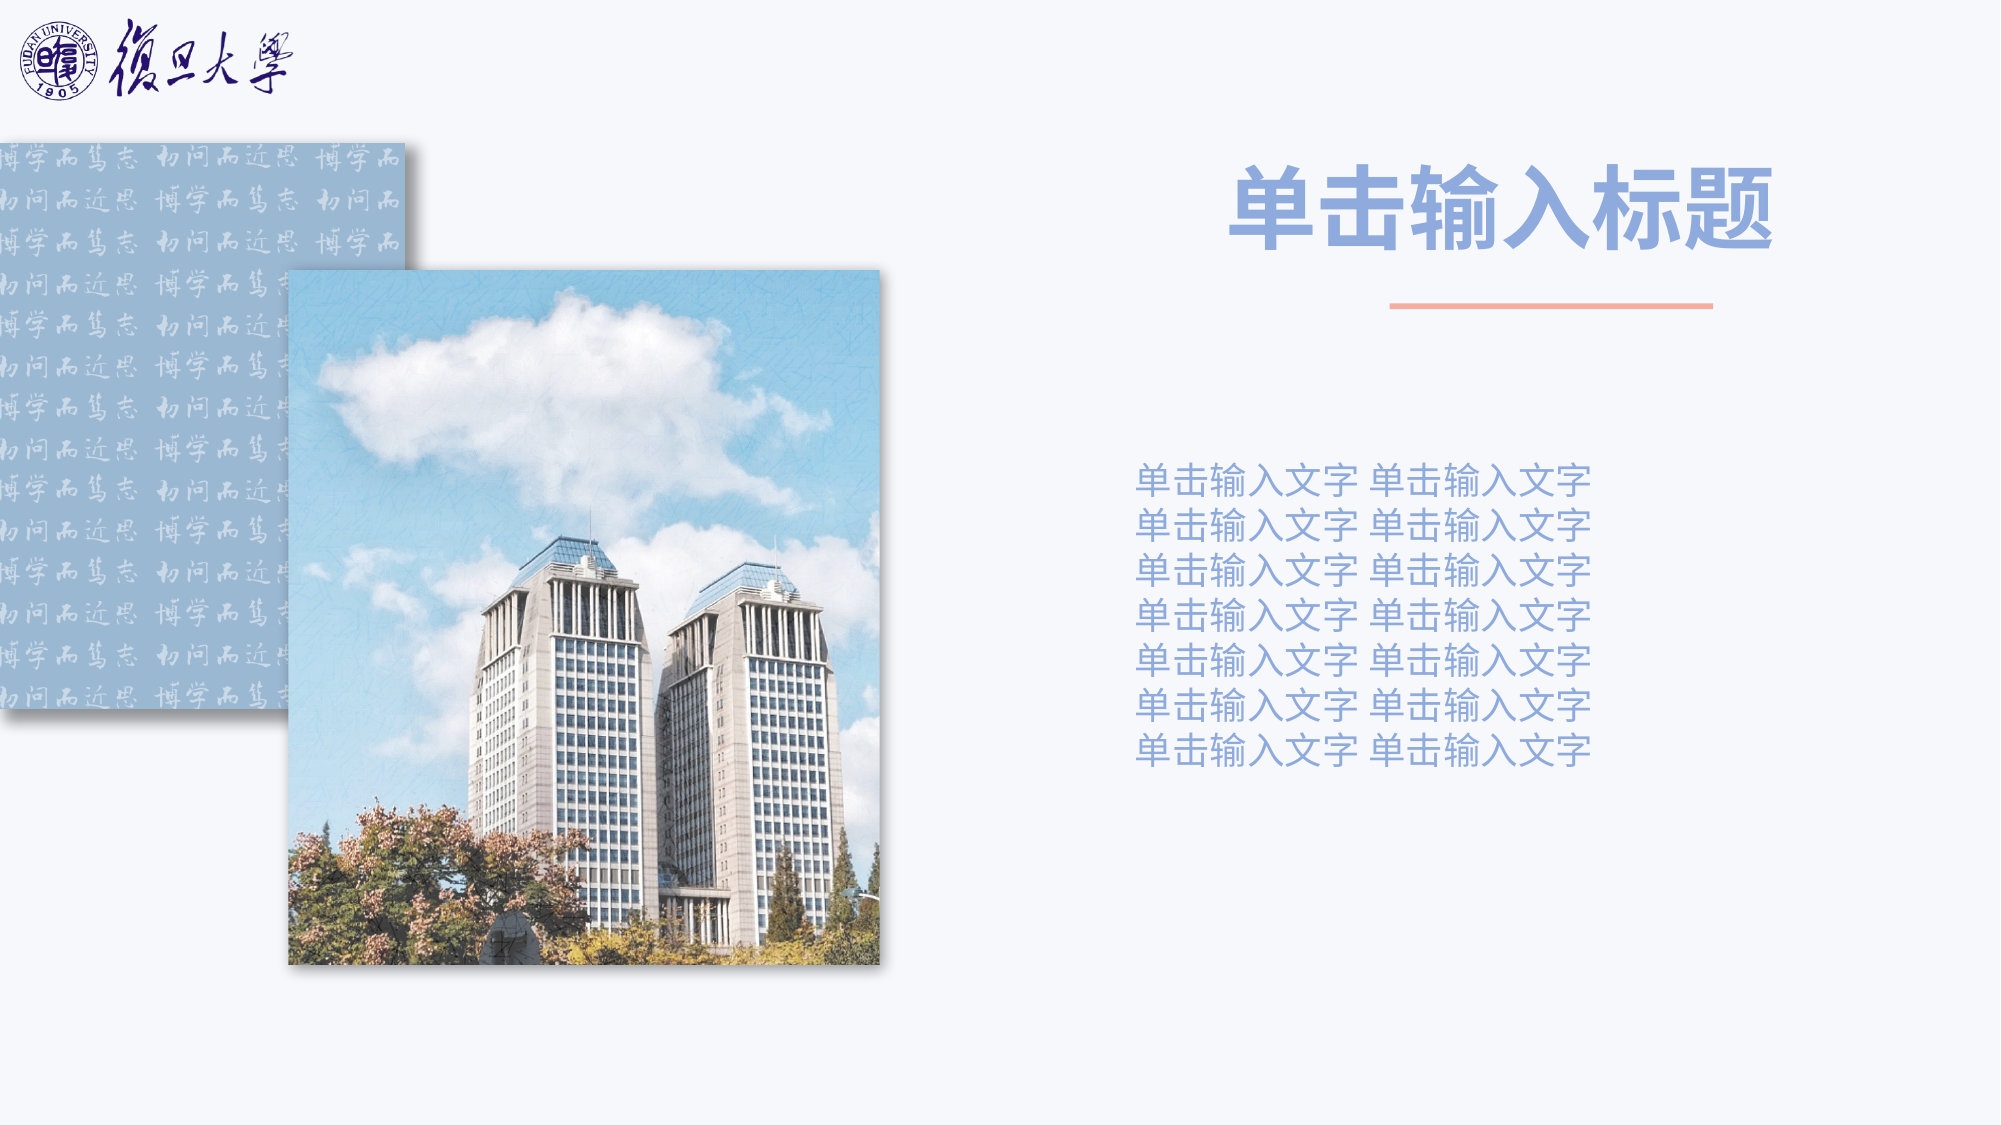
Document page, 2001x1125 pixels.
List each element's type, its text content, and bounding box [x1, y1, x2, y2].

picture [0, 143, 880, 965]
text_box [1389, 302, 1714, 310]
text_box 单击输入文字 单击输入文字 单击输入文字 单击输入文字 单击输入文字 单击输入文字 单击输入文字 单击输入文字 单击输入文字 单击输入文字 单击输入文字 单击输入文字 单击输入文字 单击输入文字 [1120, 449, 1815, 825]
text_box 单击输入标题 [1210, 143, 1833, 269]
picture [18, 0, 315, 139]
